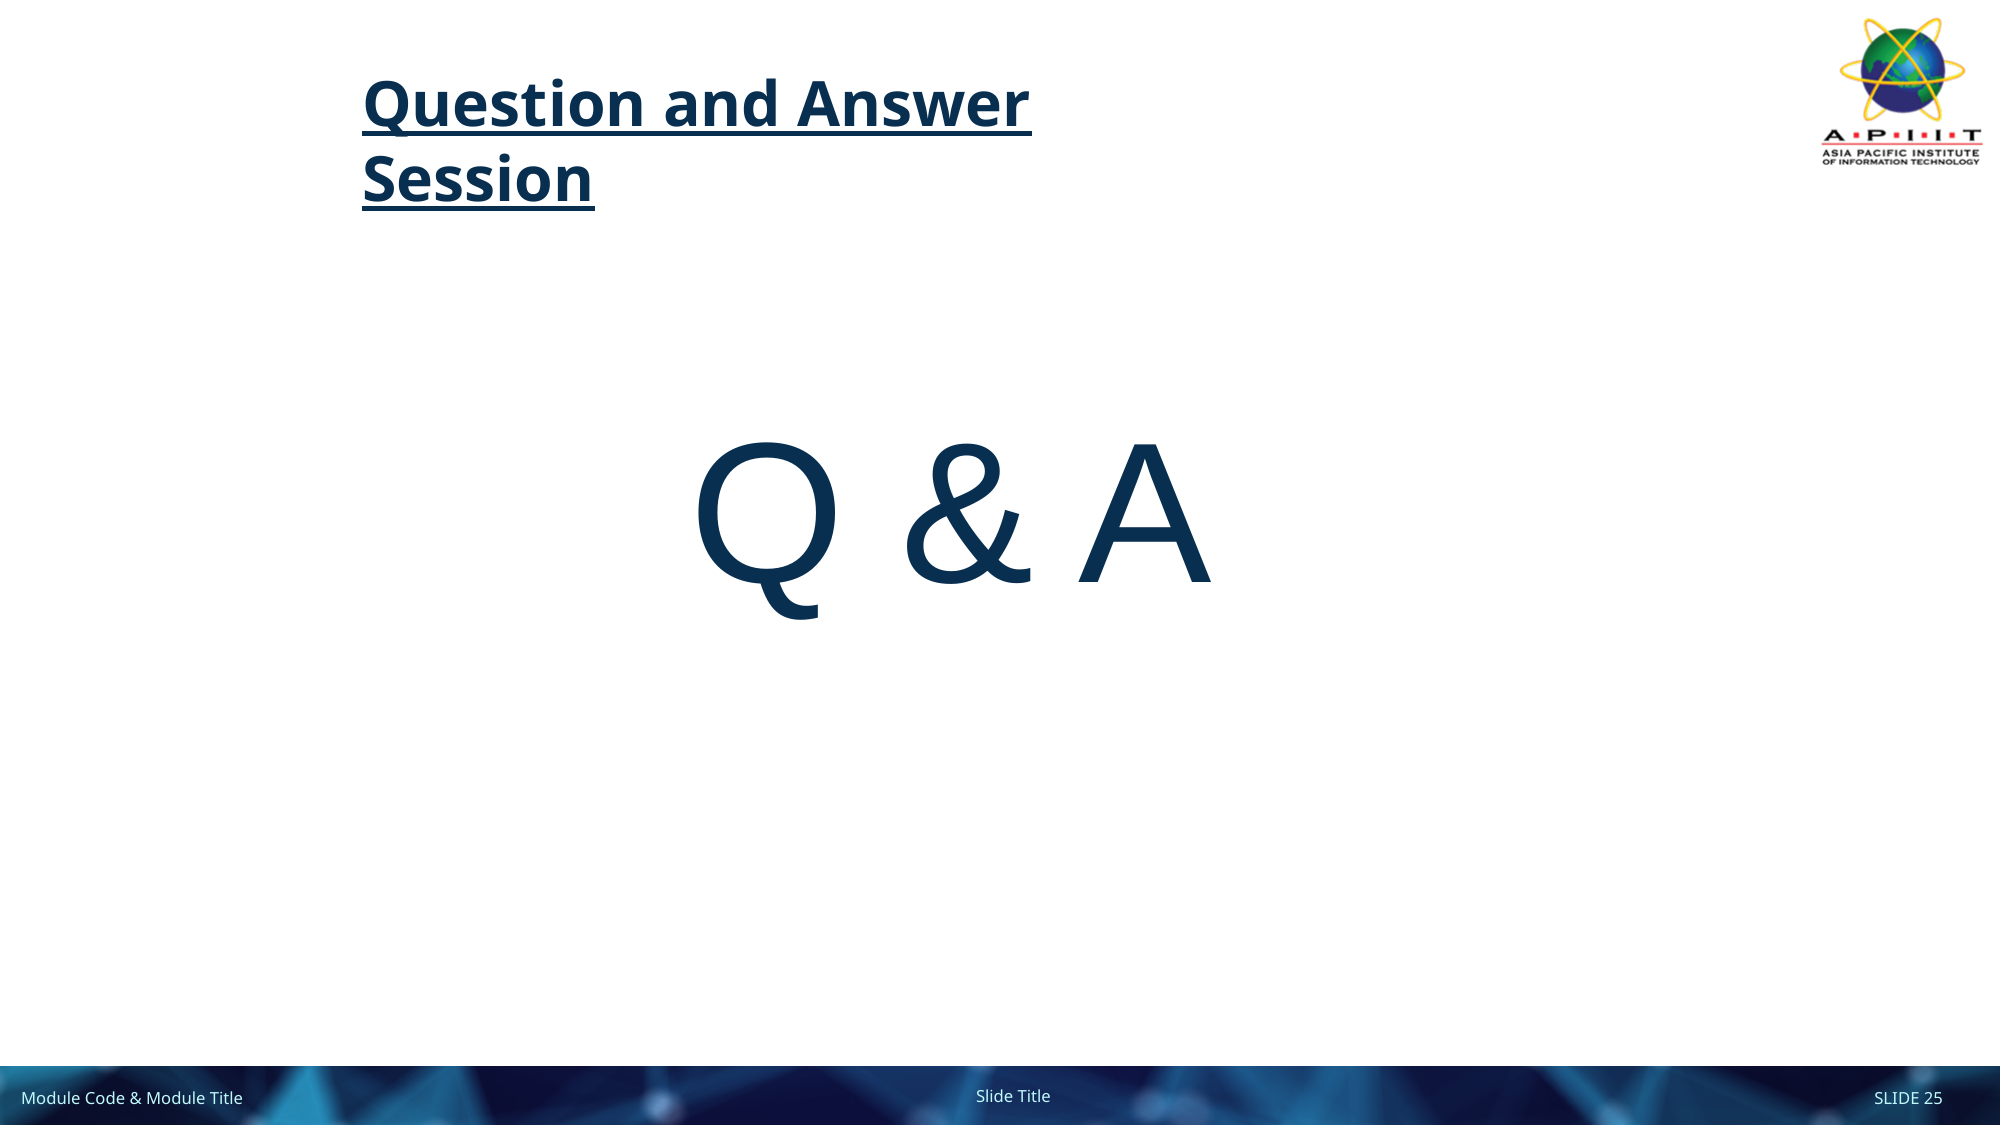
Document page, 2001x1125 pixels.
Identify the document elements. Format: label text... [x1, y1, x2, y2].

text_box Q & A [674, 374, 1490, 630]
picture [0, 1066, 2000, 1125]
picture [1803, 0, 2000, 182]
title Question and Answer Session [347, 37, 1270, 241]
